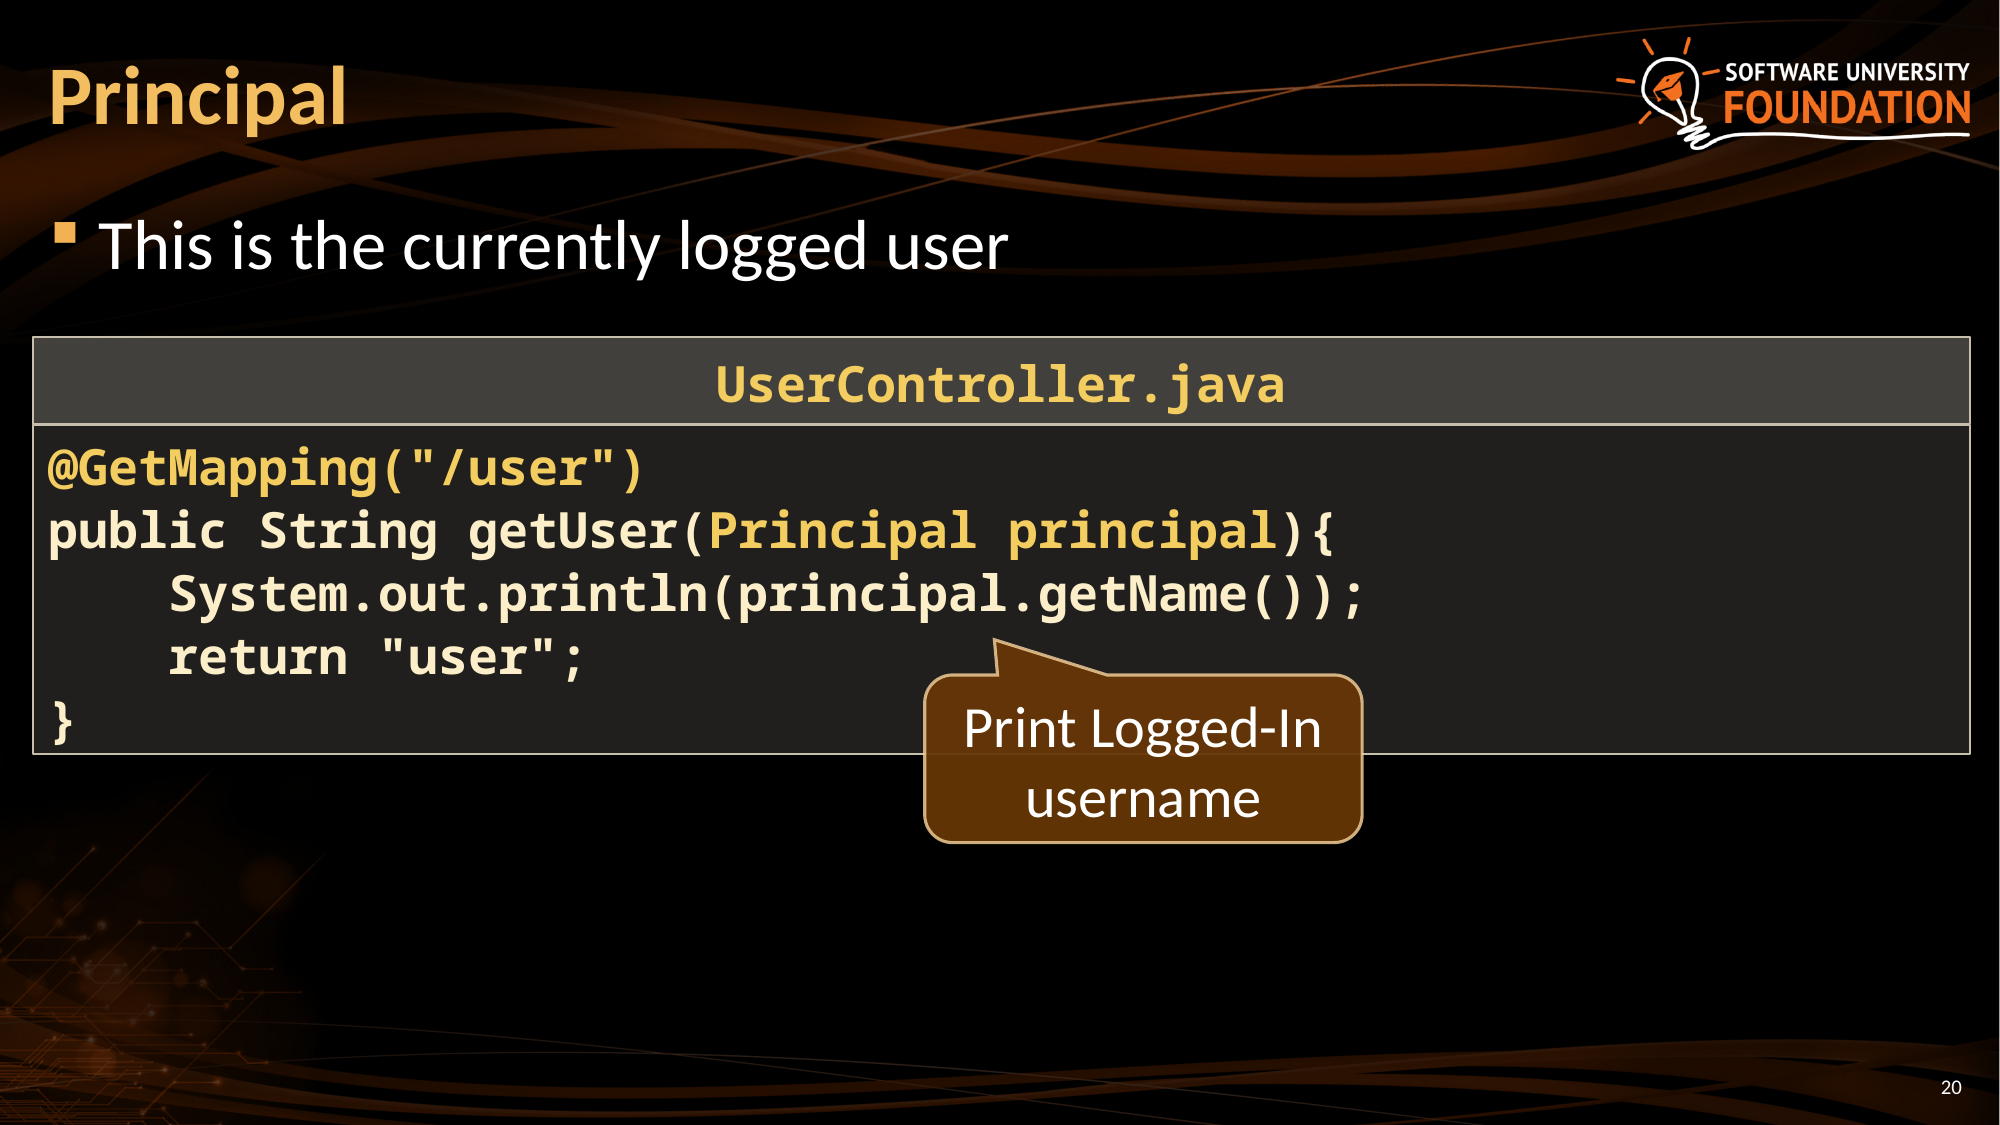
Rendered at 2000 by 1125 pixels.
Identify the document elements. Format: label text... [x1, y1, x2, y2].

slide_number 20 [1897, 1070, 1968, 1103]
text_box @GetMapping("/user") public String getUser(Principal principal){ System.out.println(principal.getName()); return "user"; } [33, 424, 1971, 755]
picture [0, 0, 2000, 1125]
text_box Print Logged-In username [923, 638, 1364, 844]
text_box UserController.java [33, 337, 1971, 424]
title Principal [30, 6, 1602, 189]
list This is the currently logged user [31, 188, 1968, 313]
